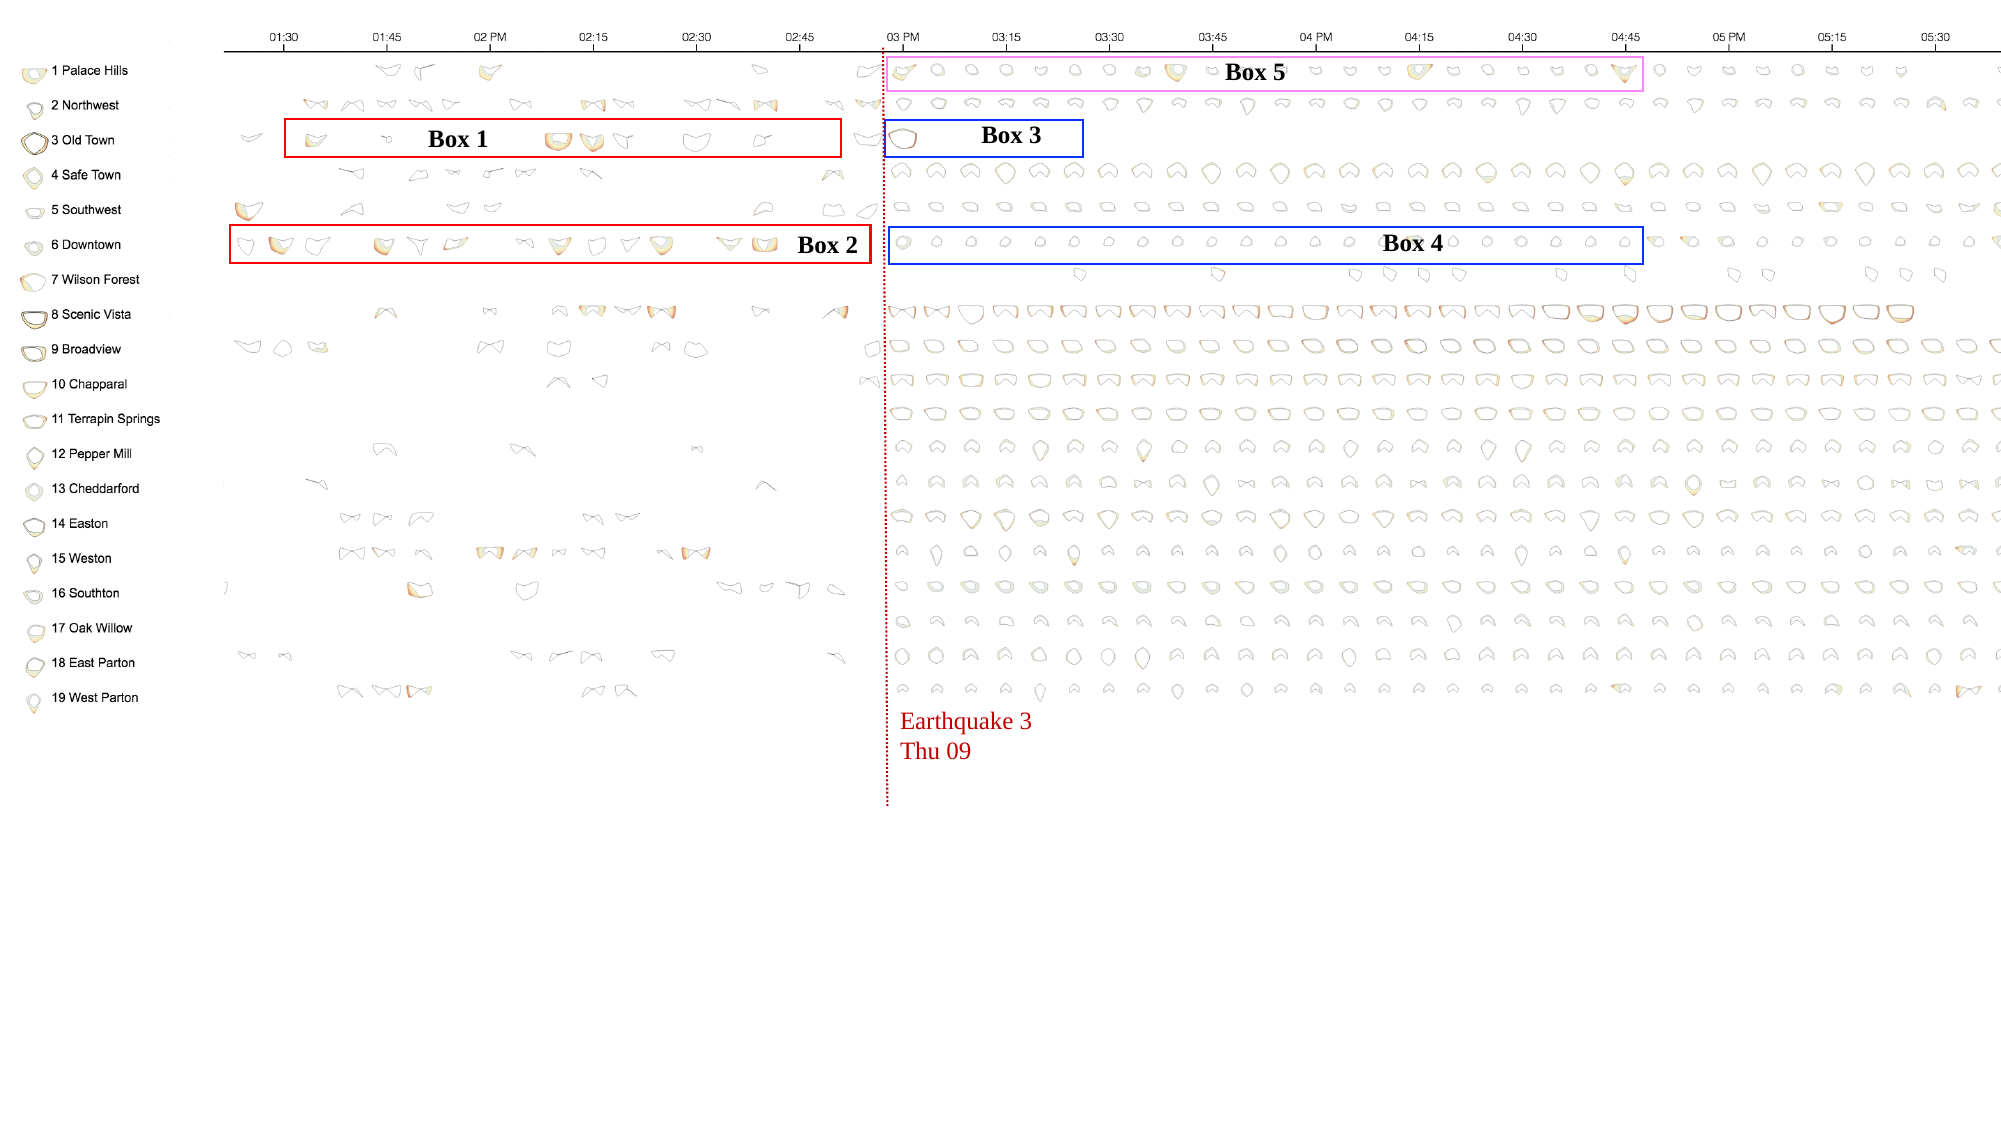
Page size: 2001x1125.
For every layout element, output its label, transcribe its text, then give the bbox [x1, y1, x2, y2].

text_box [14, 0, 183, 854]
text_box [883, 47, 888, 808]
text_box Earthquake 3 Thu 09 [888, 708, 1153, 807]
picture [223, 19, 2001, 708]
